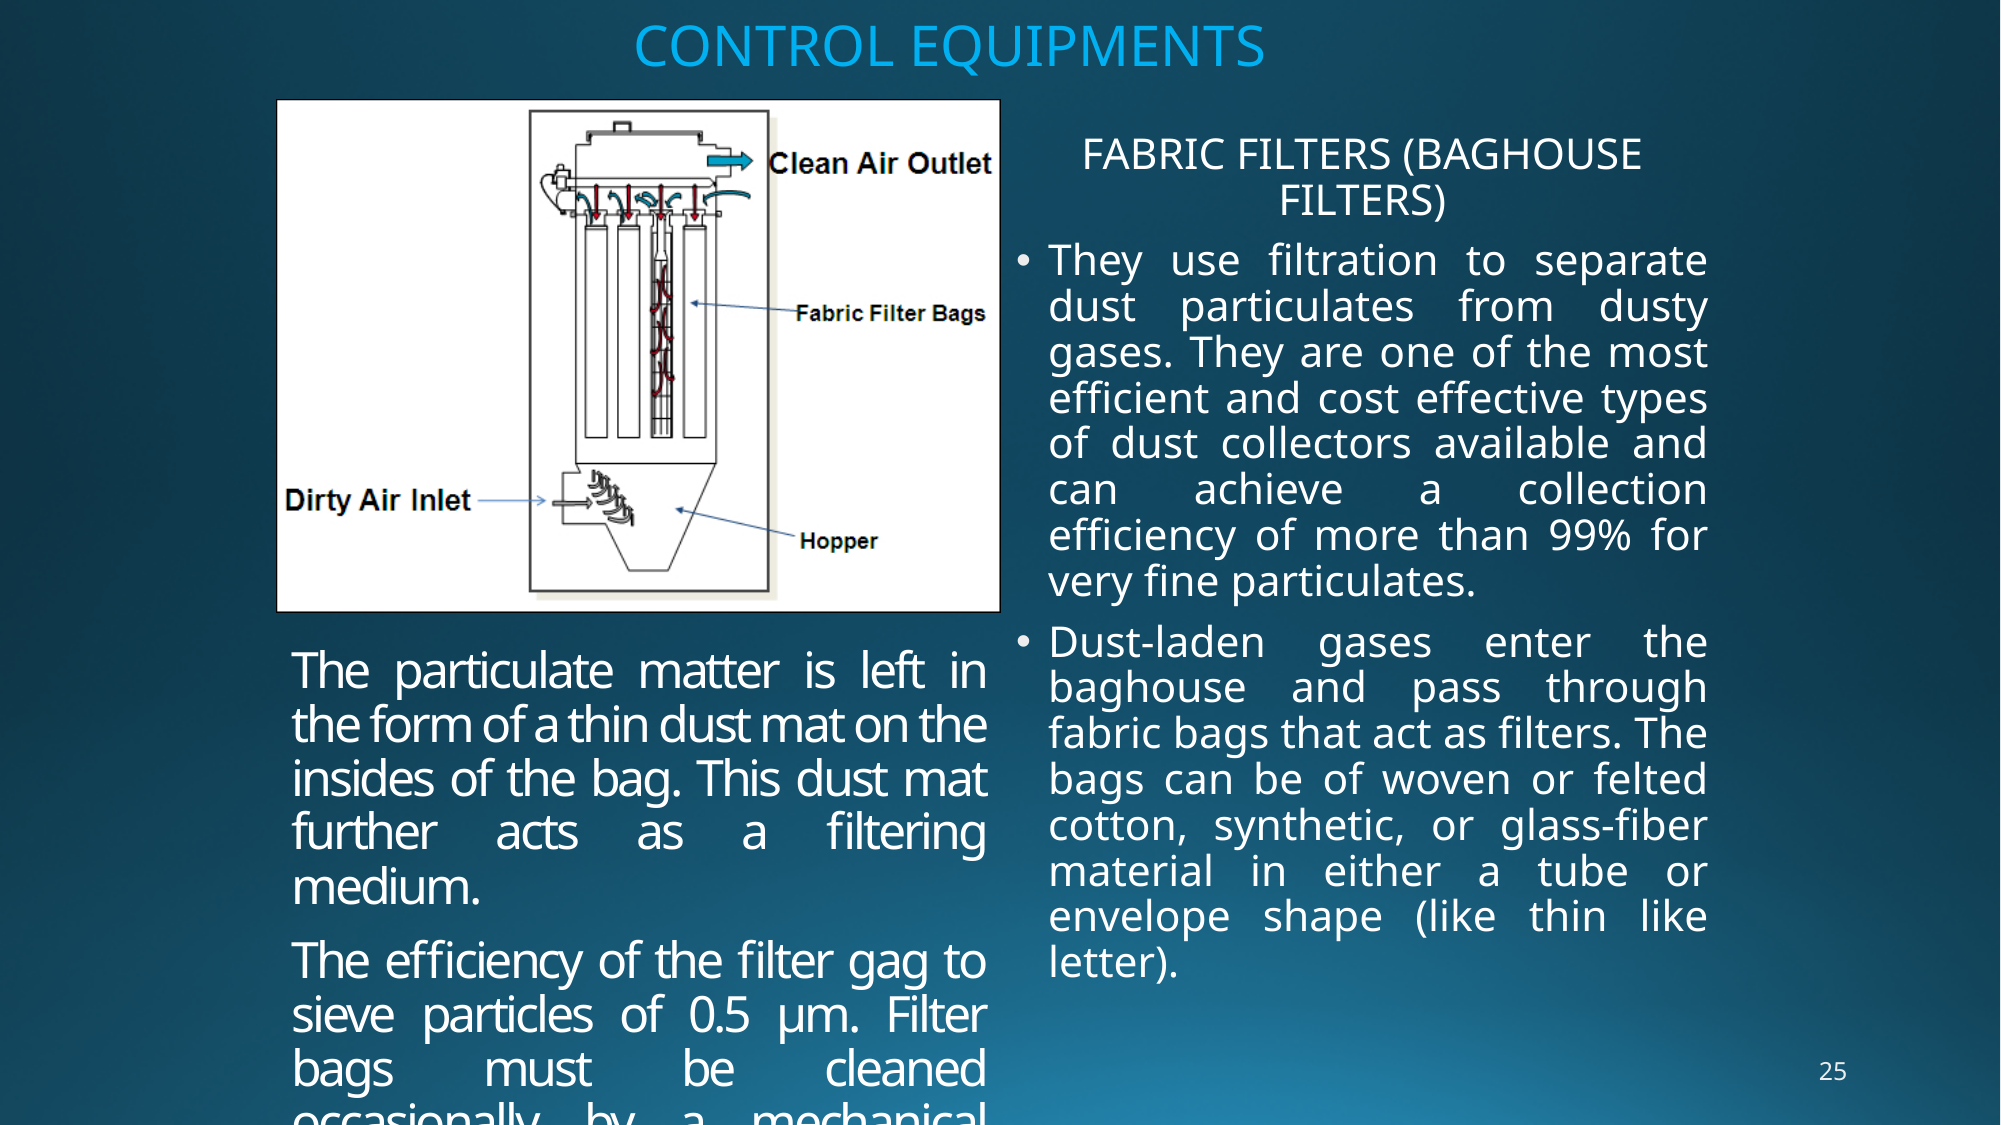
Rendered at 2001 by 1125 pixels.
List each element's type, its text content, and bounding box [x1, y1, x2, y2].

title CONTROL EQUIPMENTS [337, 0, 1563, 97]
list FABRIC FILTERS (BAGHOUSE FILTERS) They use filtration to separate dust particulates from dusty gases. They are one of the most efficient and cost effective types of dust collectors available and can achieve a collection efficiency of more than 99% for very fine particulates. Dust-laden gases enter the baghouse and pass through fabric bags that act as filters. The bags can be of woven or felted cotton, synthetic, or glass-fiber material in either a tube or envelope shape (like thin like letter). [1000, 125, 1724, 1013]
picture [0, 0, 2001, 1125]
list The particulate matter is left in the form of a thin dust mat on the insides of the bag. This dust mat further acts as a filtering medium. The efficiency of the filter gag to sieve particles of 0.5 µm. Filter bags must be cleaned occasionally by a mechanical shaker [276, 637, 1001, 1113]
slide_number 25 [1412, 1042, 1863, 1103]
